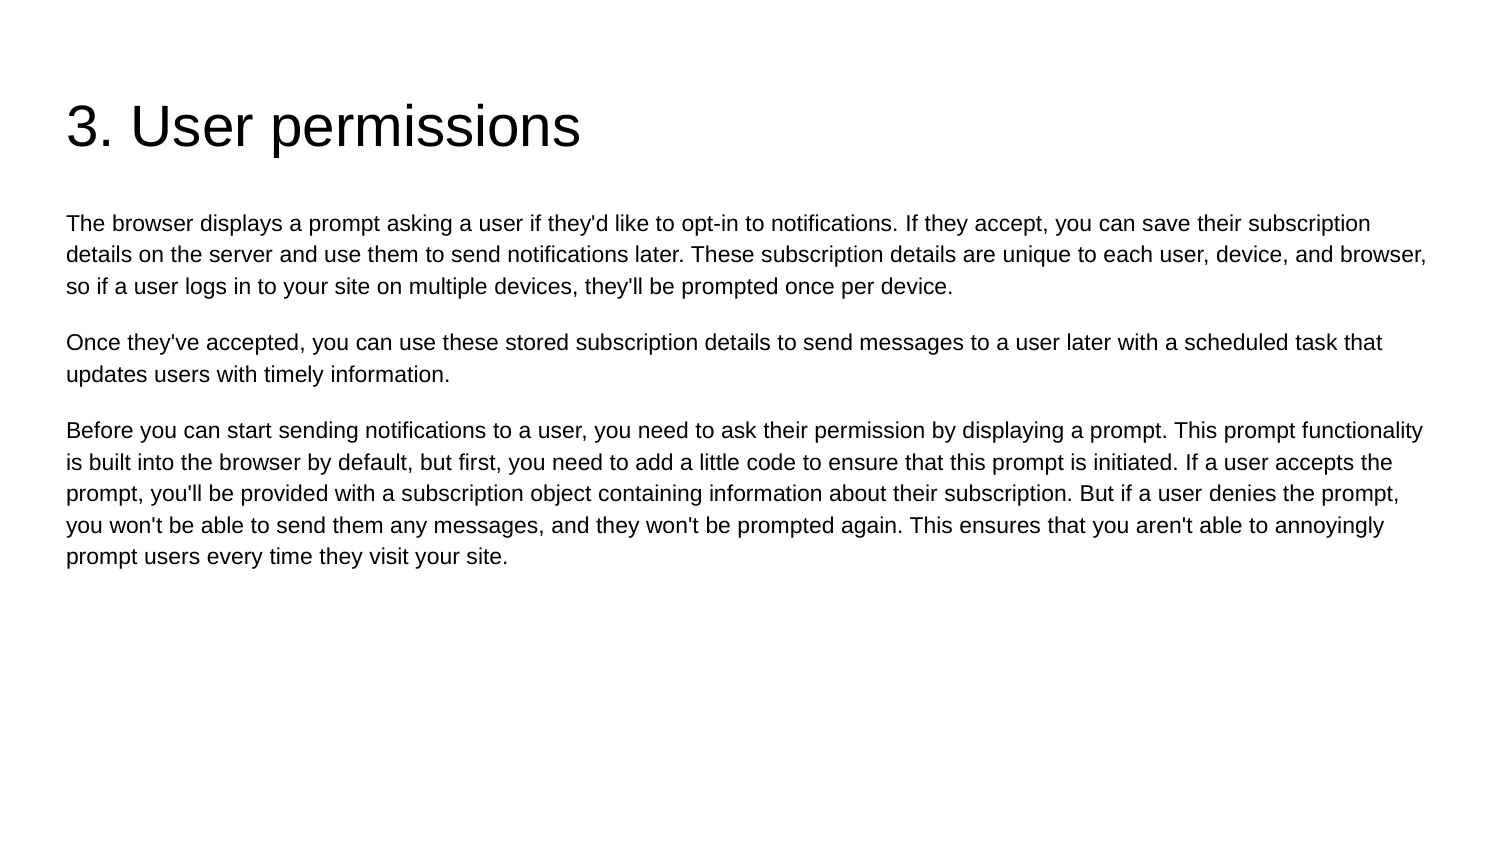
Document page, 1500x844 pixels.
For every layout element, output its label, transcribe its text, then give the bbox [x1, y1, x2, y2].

list The browser displays a prompt asking a user if they'd like to opt-in to notifications. If they accept, you can save their subscription details on the server and use them to send notifications later. These subscription details are unique to each user, device, and browser, so if a user logs in to your site on multiple devices, they'll be prompted once per device. Once they've accepted, you can use these stored subscription details to send messages to a user later with a scheduled task that updates users with timely information. Before you can start sending notifications to a user, you need to ask their permission by displaying a prompt. This prompt functionality is built into the browser by default, but first, you need to add a little code to ensure that this prompt is initiated. If a user accepts the prompt, you'll be provided with a subscription object containing information about their subscription. But if a user denies the prompt, you won't be able to send them any messages, and they won't be prompted again. This ensures that you aren't able to annoyingly prompt users every time they visit your site. [51, 189, 1449, 750]
title 3. User permissions [51, 72, 1449, 167]
